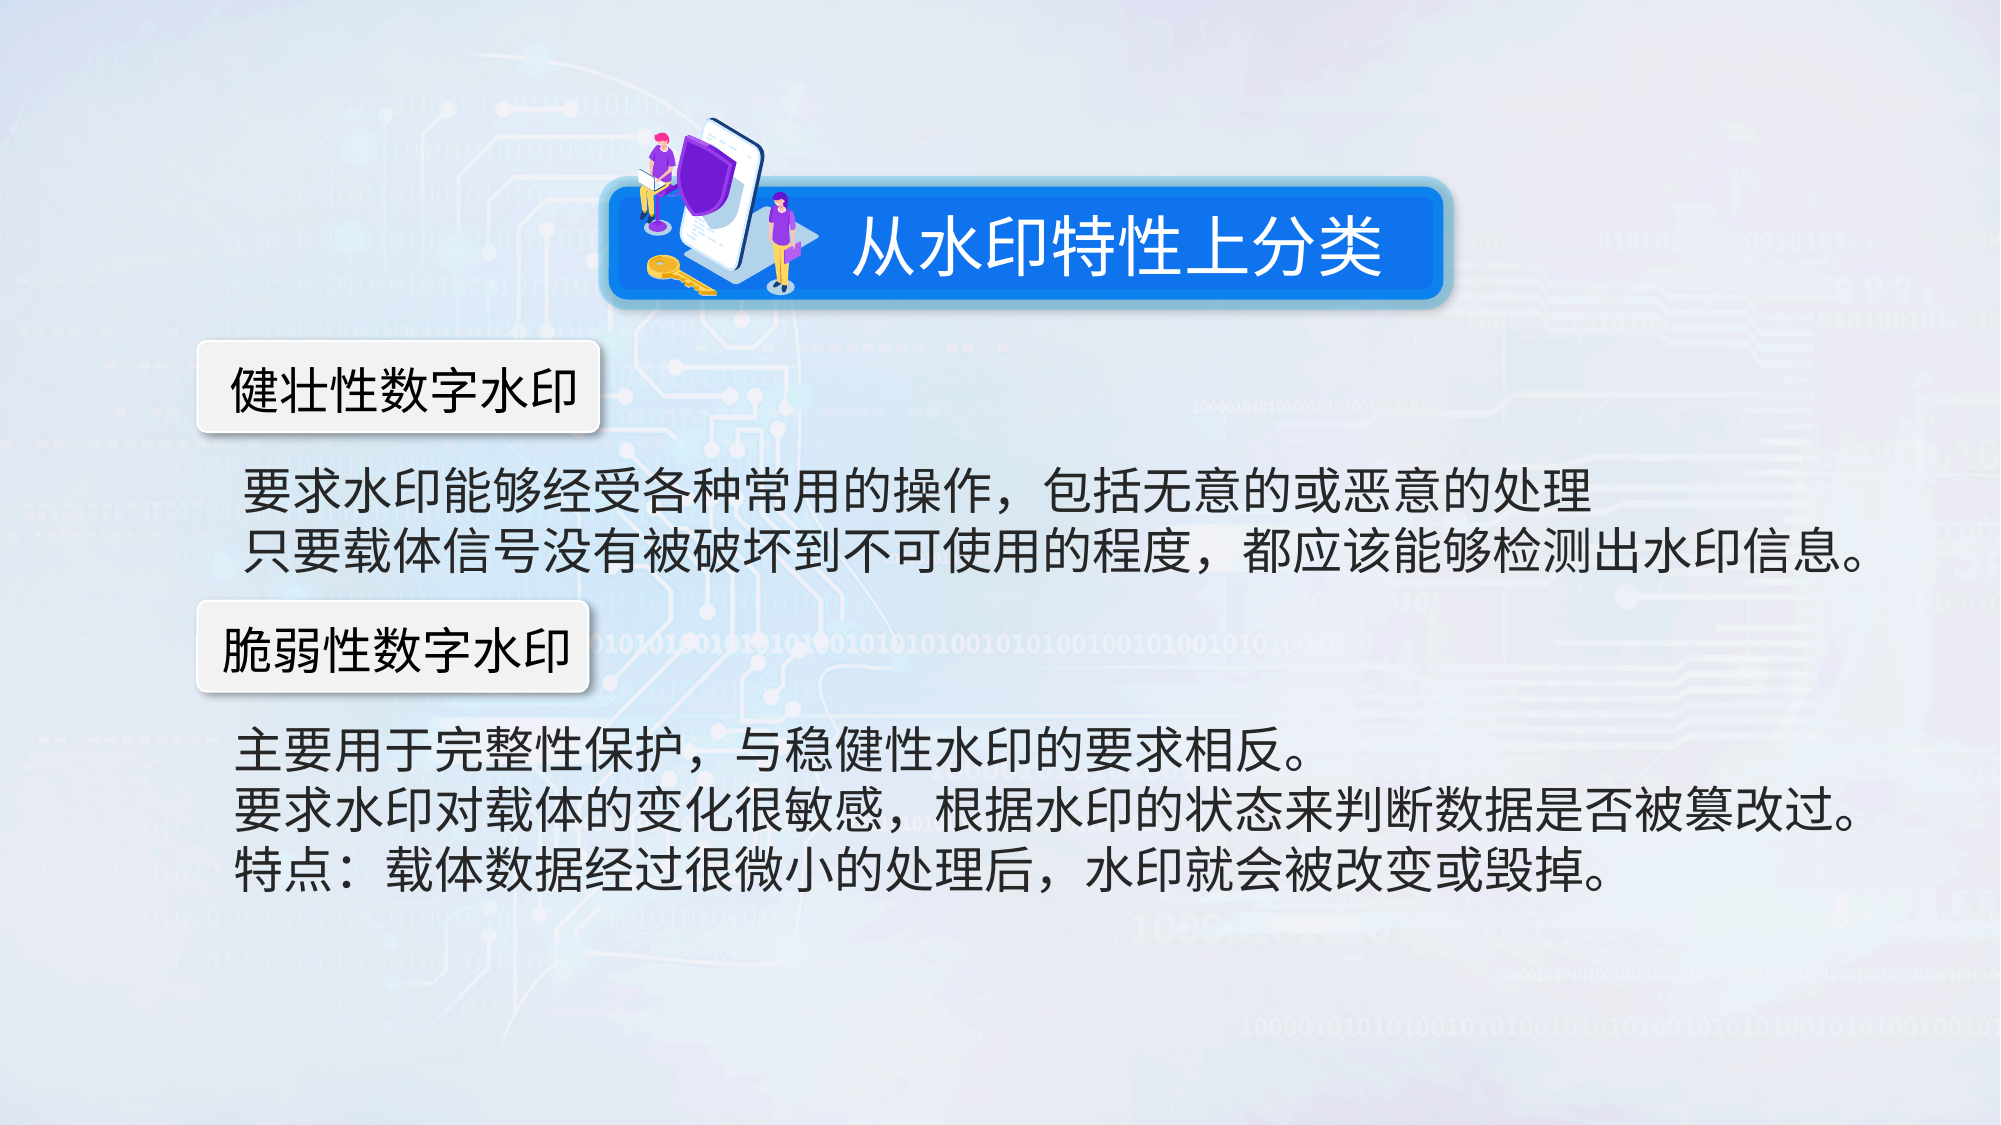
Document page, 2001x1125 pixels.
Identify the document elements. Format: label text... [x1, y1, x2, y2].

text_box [608, 117, 1444, 300]
text_box 主要用于完整性保护，与稳健性水印的要求相反。 要求水印对载体的变化很敏感，根据水印的状态来判断数据是否被篡改过。 特点：载体数据经过很微小的处理后，水印就会被改变或毁掉。 [219, 711, 2000, 907]
text_box 要求水印能够经受各种常用的操作，包括无意的或恶意的处理 只要载体信号没有被破坏到不可使用的程度，都应该能够检测出水印信息。 [227, 451, 1919, 587]
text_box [197, 341, 609, 432]
picture [0, 0, 2000, 1125]
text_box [197, 600, 600, 692]
